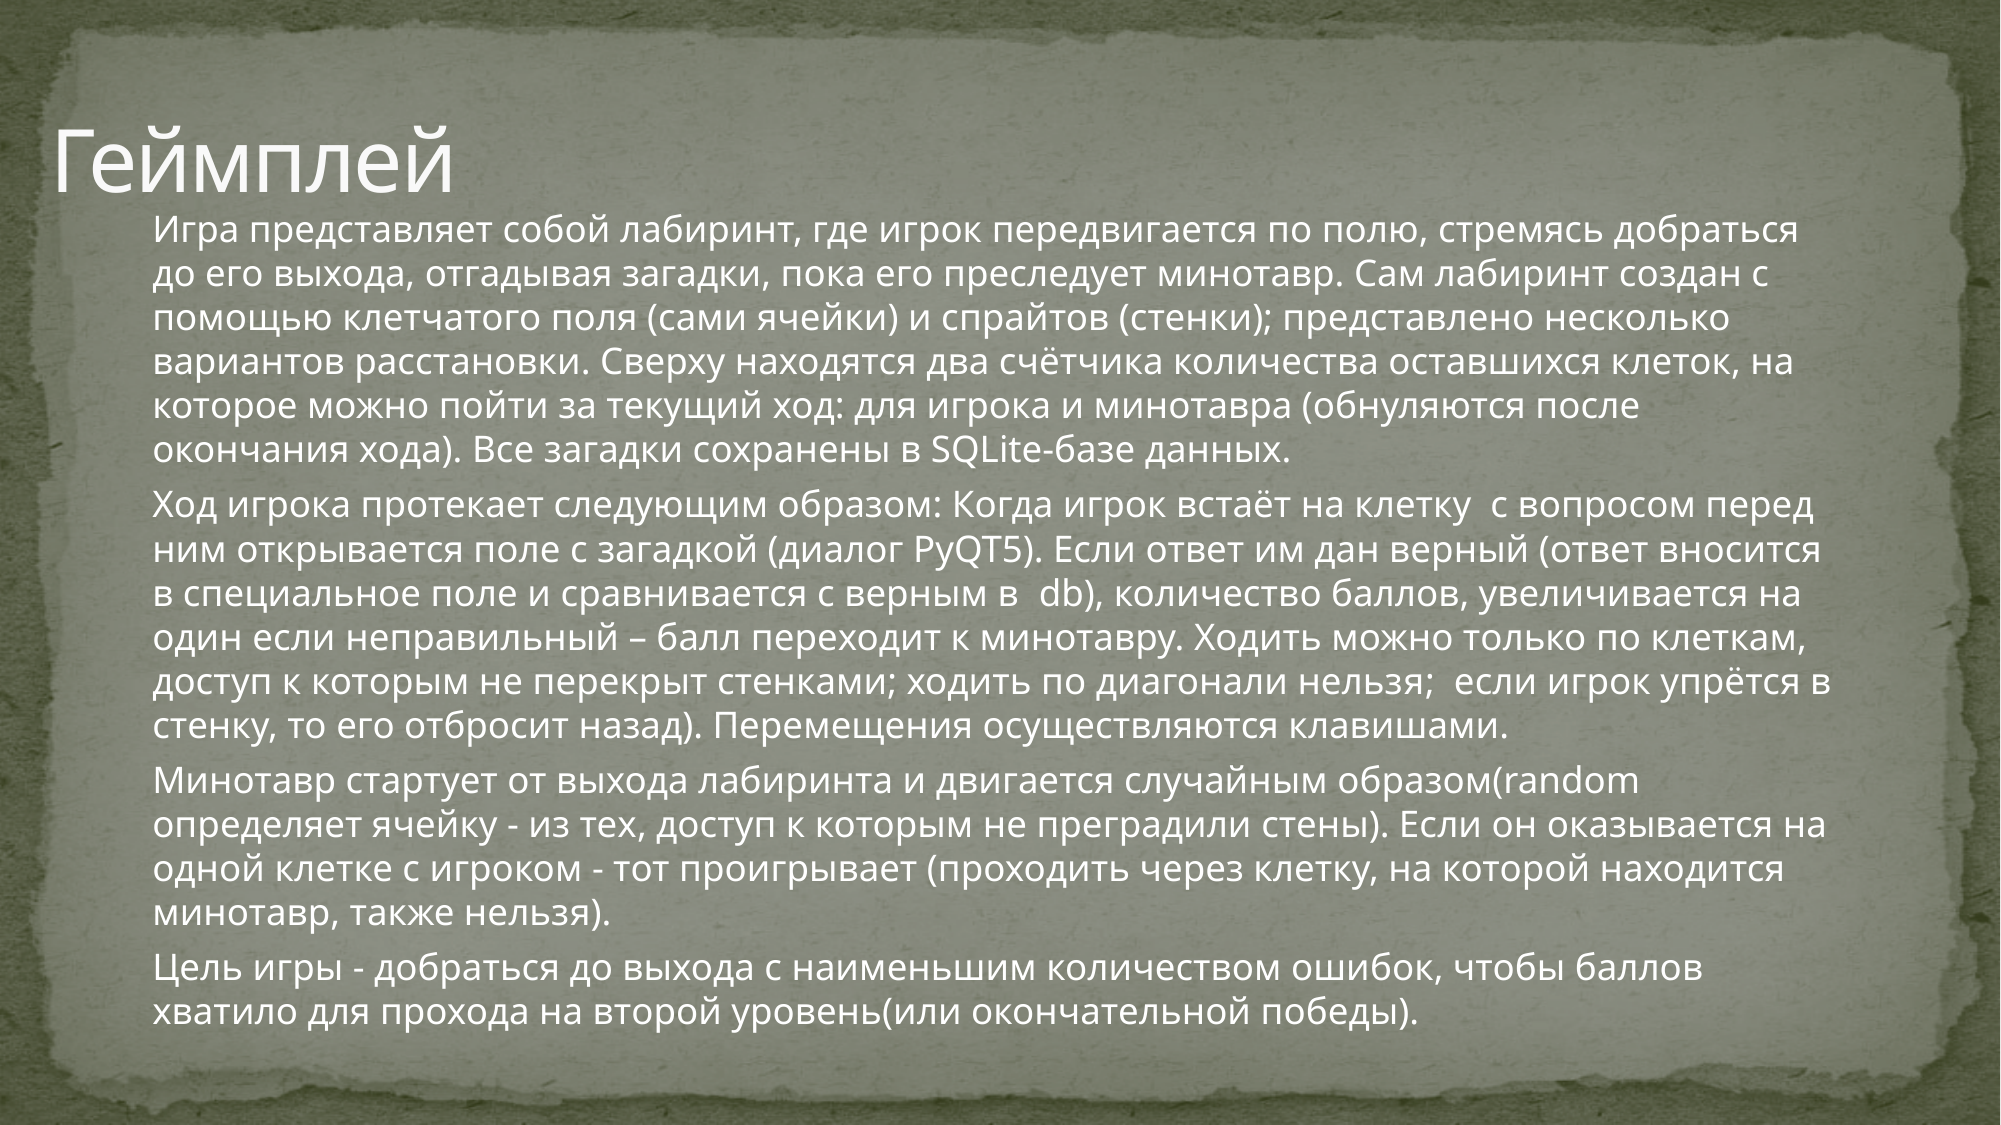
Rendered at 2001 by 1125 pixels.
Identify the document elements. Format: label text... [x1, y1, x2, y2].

title Геймплей [35, 0, 1761, 218]
list Игра представляет собой лабиринт, где игрок передвигается по полю, стремясь добраться до его выхода, отгадывая загадки, пока его преследует минотавр. Сам лабиринт создан с помощью клетчатого поля (сами ячейки) и спрайтов (стенки); представлено несколько вариантов расстановки. Сверху находятся два счётчика количества оставшихся клеток, на которое можно пойти за текущий ход: для игрока и минотавра (обнуляются после окончания хода). Все загадки сохранены в SQLite-базе данных. Ход игрока протекает следующим образом: Когда игрок встаёт на клетку с вопросом перед ним открывается поле с загадкой (диалог PyQT5). Если ответ им дан верный (ответ вносится в специальное поле и сравнивается с верным в db), количество баллов, увеличивается на один если неправильный – балл переходит к минотавру. Ходить можно только по клеткам, доступ к которым не перекрыт стенками; ходить по диагонали нельзя; если игрок упрётся в стенку, то его отбросит назад). Перемещения осуществляются клавишами. Минотавр стартует от выхода лабиринта и двигается случайным образом(random определяет ячейку - из тех, доступ к которым не преградили стены). Если он оказывается на одной клетке с игроком - тот проигрывает (проходить через клетку, на которой находится минотавр, также нельзя). Цель игры - добраться до выхода с наименьшим количеством ошибок, чтобы баллов хватило для прохода на второй уровень(или окончательной победы). [137, 198, 1863, 1066]
